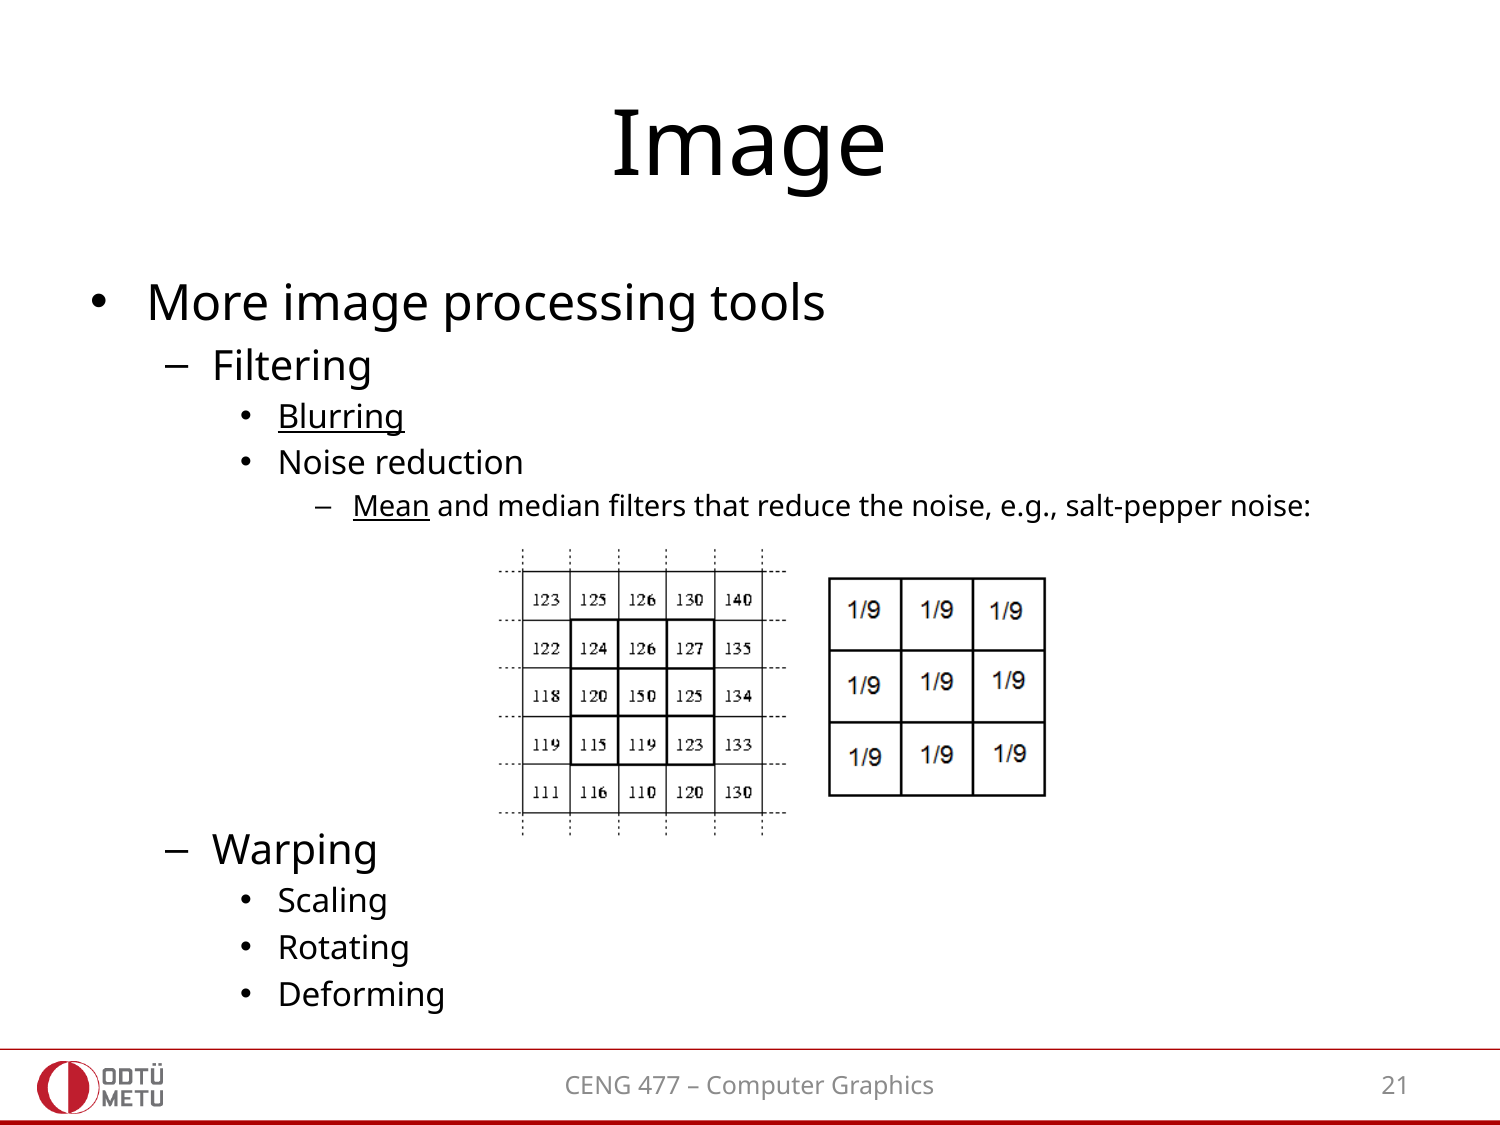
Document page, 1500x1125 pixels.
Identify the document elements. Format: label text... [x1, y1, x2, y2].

slide_number 21 [1074, 1056, 1425, 1117]
list More image processing tools Filtering Blurring Noise reduction Mean and median filters that reduce the noise, e.g., salt-pepper noise: Warping Scaling Rotating Deforming [75, 262, 1425, 1005]
picture [462, 530, 1073, 838]
title Image [75, 45, 1425, 233]
picture [37, 1061, 163, 1114]
footer CENG 477 – Computer Graphics [512, 1056, 988, 1117]
